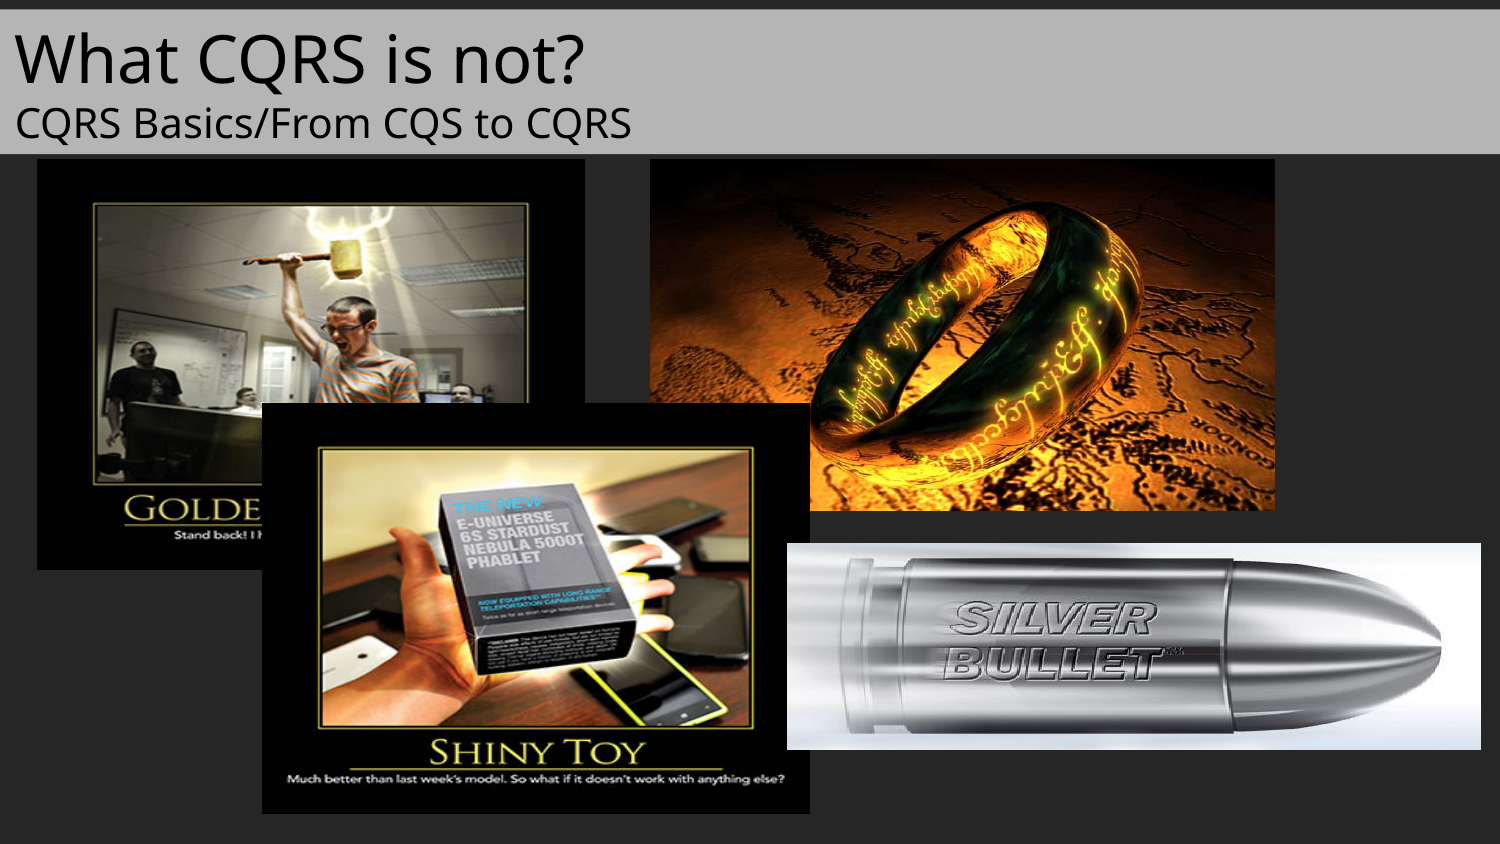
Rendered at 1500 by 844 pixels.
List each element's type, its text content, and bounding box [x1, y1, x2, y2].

text_box What CQRS is not? CQRS Basics/From CQS to CQRS [0, 9, 1500, 155]
picture [37, 159, 1481, 814]
